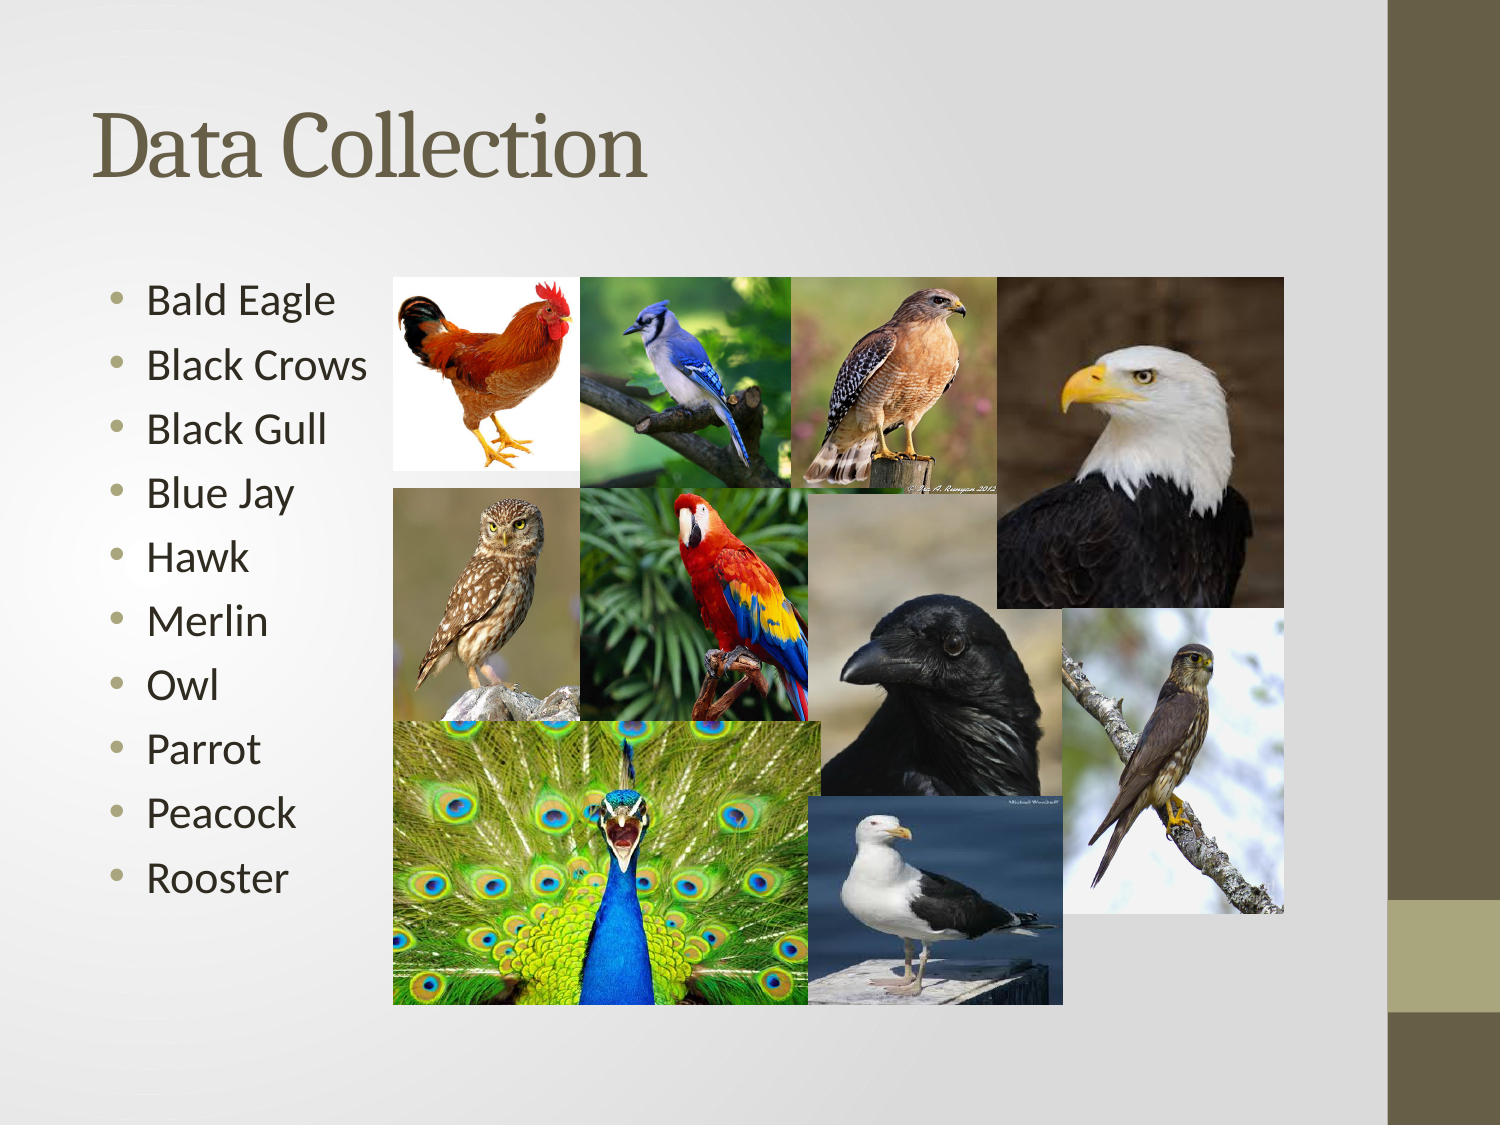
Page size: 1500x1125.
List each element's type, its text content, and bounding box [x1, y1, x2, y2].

picture [392, 277, 1285, 1006]
list Bald Eagle Black Crows Black Gull Blue Jay Hawk Merlin Owl Parrot Peacock Rooster [75, 262, 1325, 1050]
title Data Collection [75, 45, 1325, 233]
